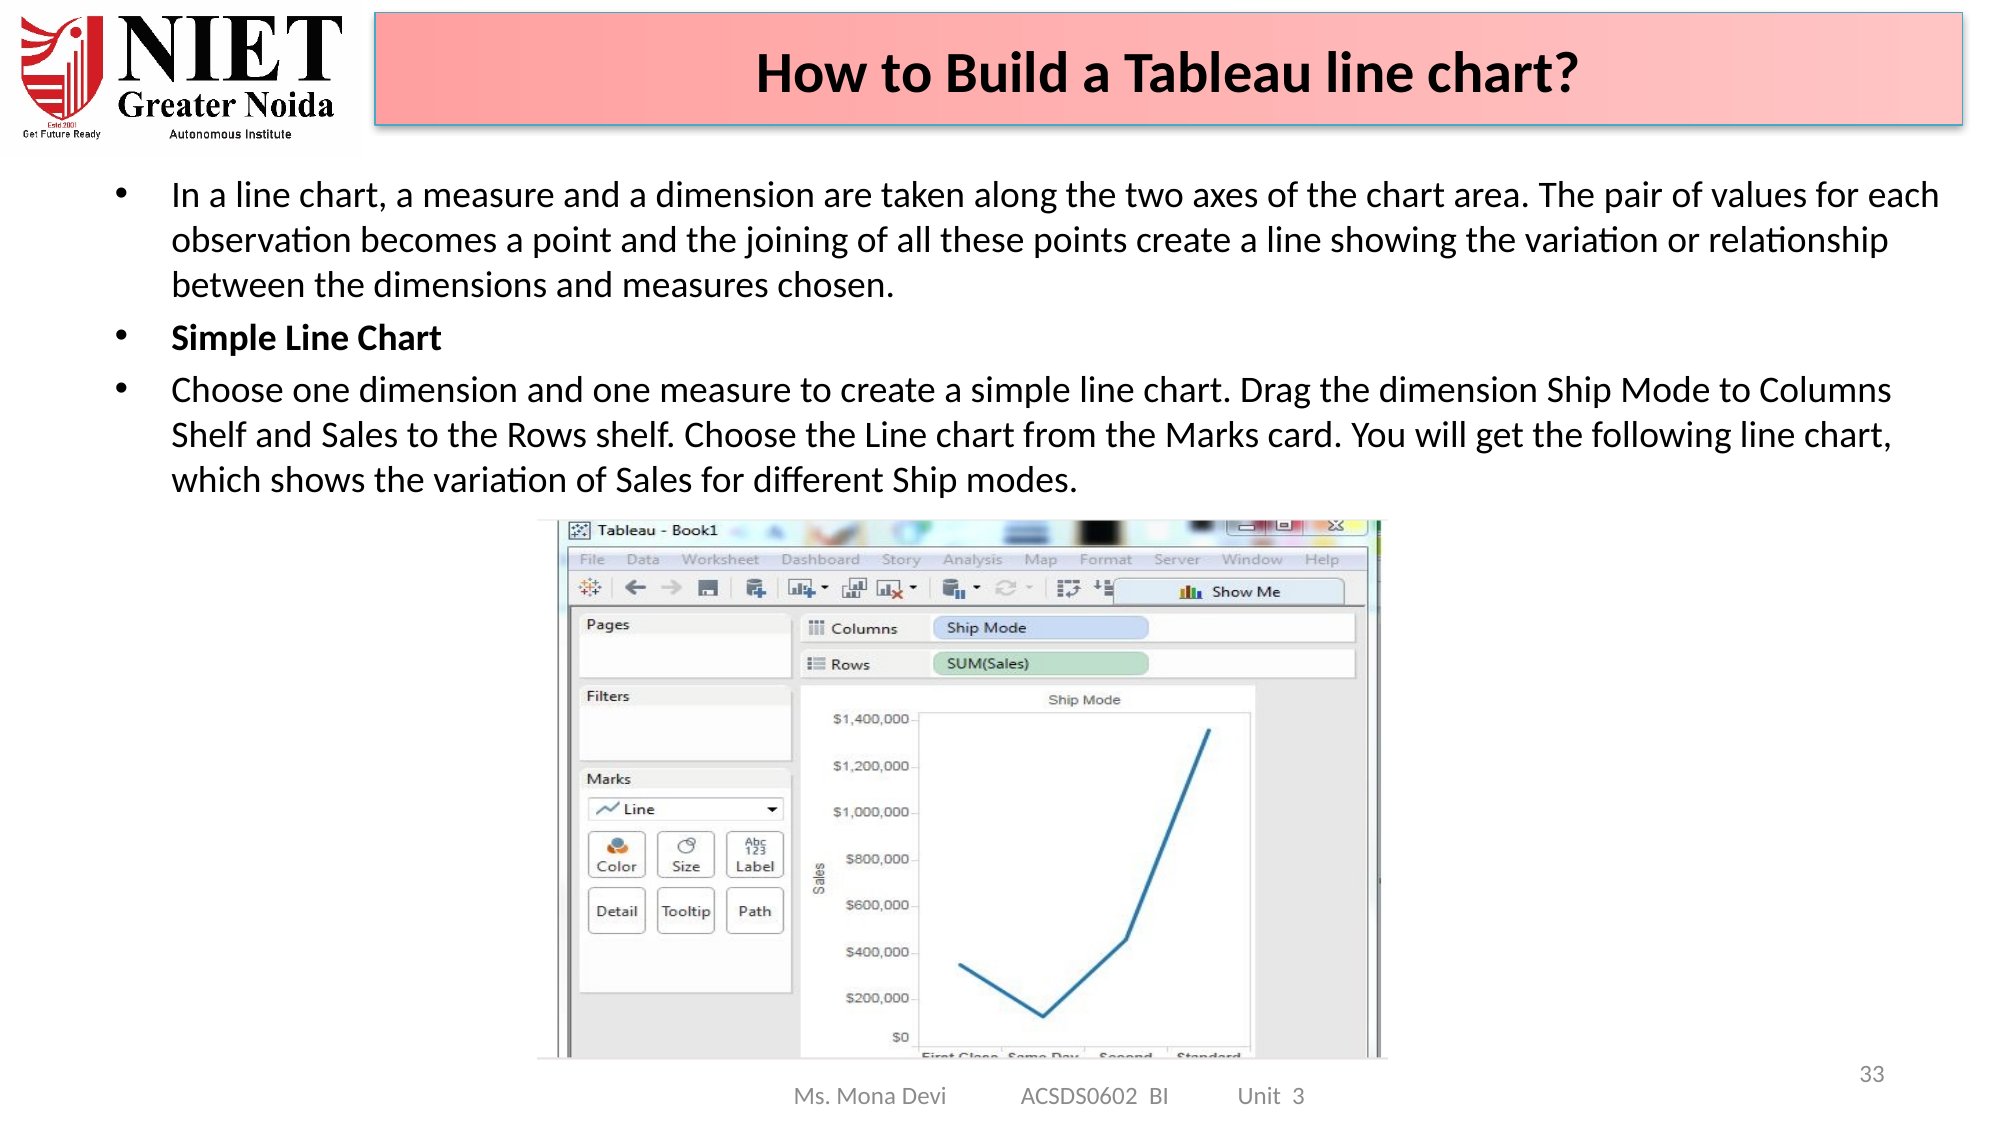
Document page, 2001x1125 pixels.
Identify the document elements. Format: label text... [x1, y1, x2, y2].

text_box How to Build a Tableau line chart? [374, 12, 1963, 126]
picture [0, 0, 363, 156]
picture [537, 515, 1388, 1063]
text_box Ms. Mona Devi ACSDS0602 BI Unit 3 [637, 1065, 1463, 1125]
slide_number 33 [1433, 1042, 1900, 1103]
list In a line chart, a measure and a dimension are taken along the two axes of the chart area. The pair of values for each observation becomes a point and the joining of all these points create a line showing the variation or relationship between the dimensions and measures chosen. Simple Line Chart Choose one dimension and one measure to create a simple line chart. Drag the dimension Ship Mode to Columns Shelf and Sales to the Rows shelf. Choose the Line chart from the Marks card. You will get the following line chart, which shows the variation of Sales for different Ship modes. [99, 162, 1975, 1005]
